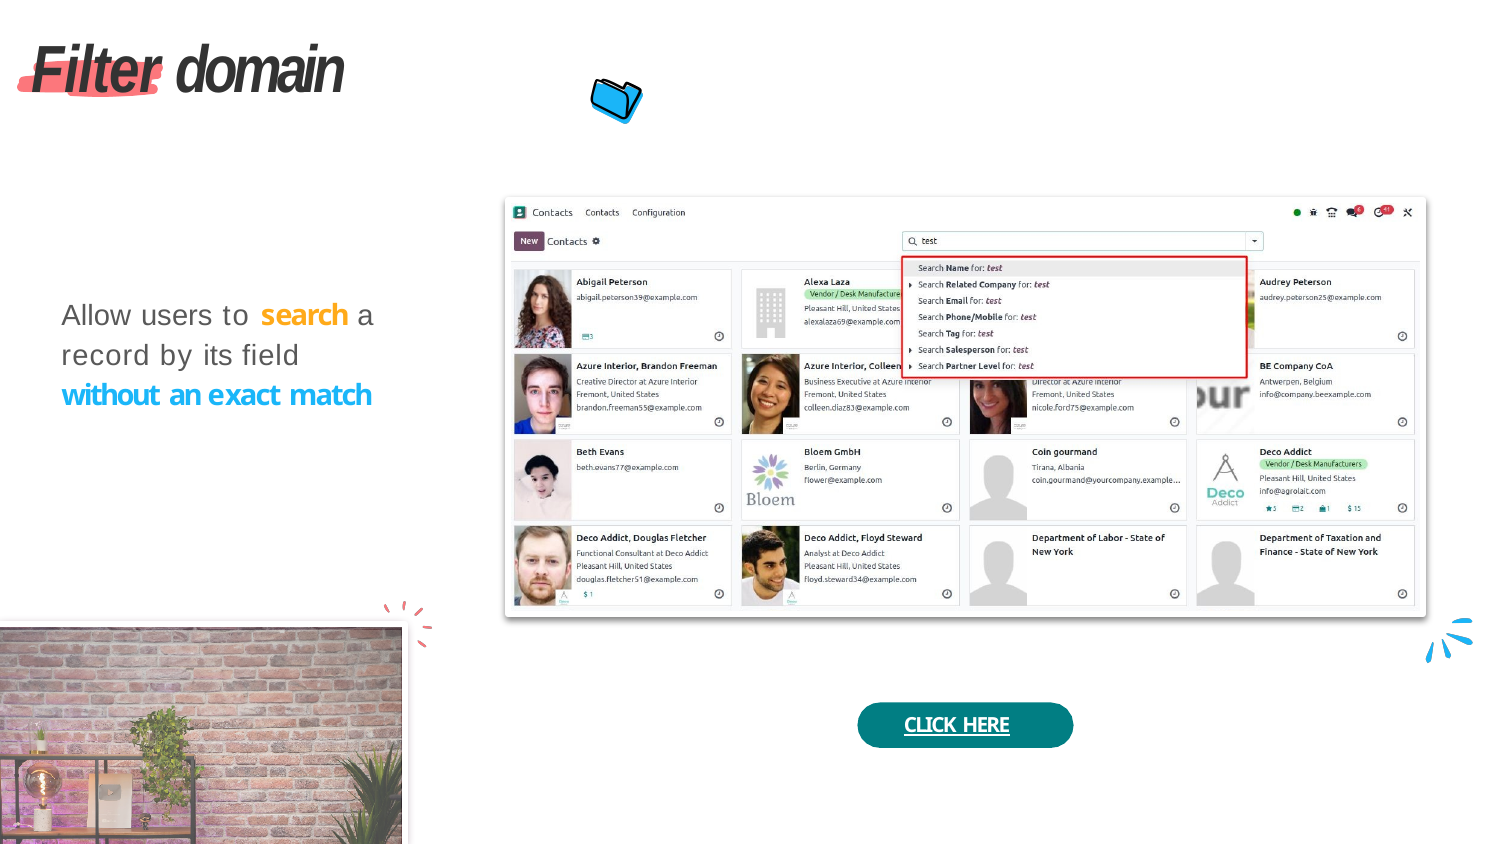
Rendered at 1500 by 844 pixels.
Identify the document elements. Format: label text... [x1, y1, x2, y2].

title Filter domain [29, 24, 536, 168]
text_box CLICK HERE [901, 709, 1029, 740]
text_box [495, 190, 1484, 676]
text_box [0, 587, 444, 844]
text_box Allow users to search a record by its field without an exact match [59, 288, 398, 412]
picture [583, 67, 646, 126]
picture [17, 60, 163, 97]
text_box [857, 702, 1074, 748]
